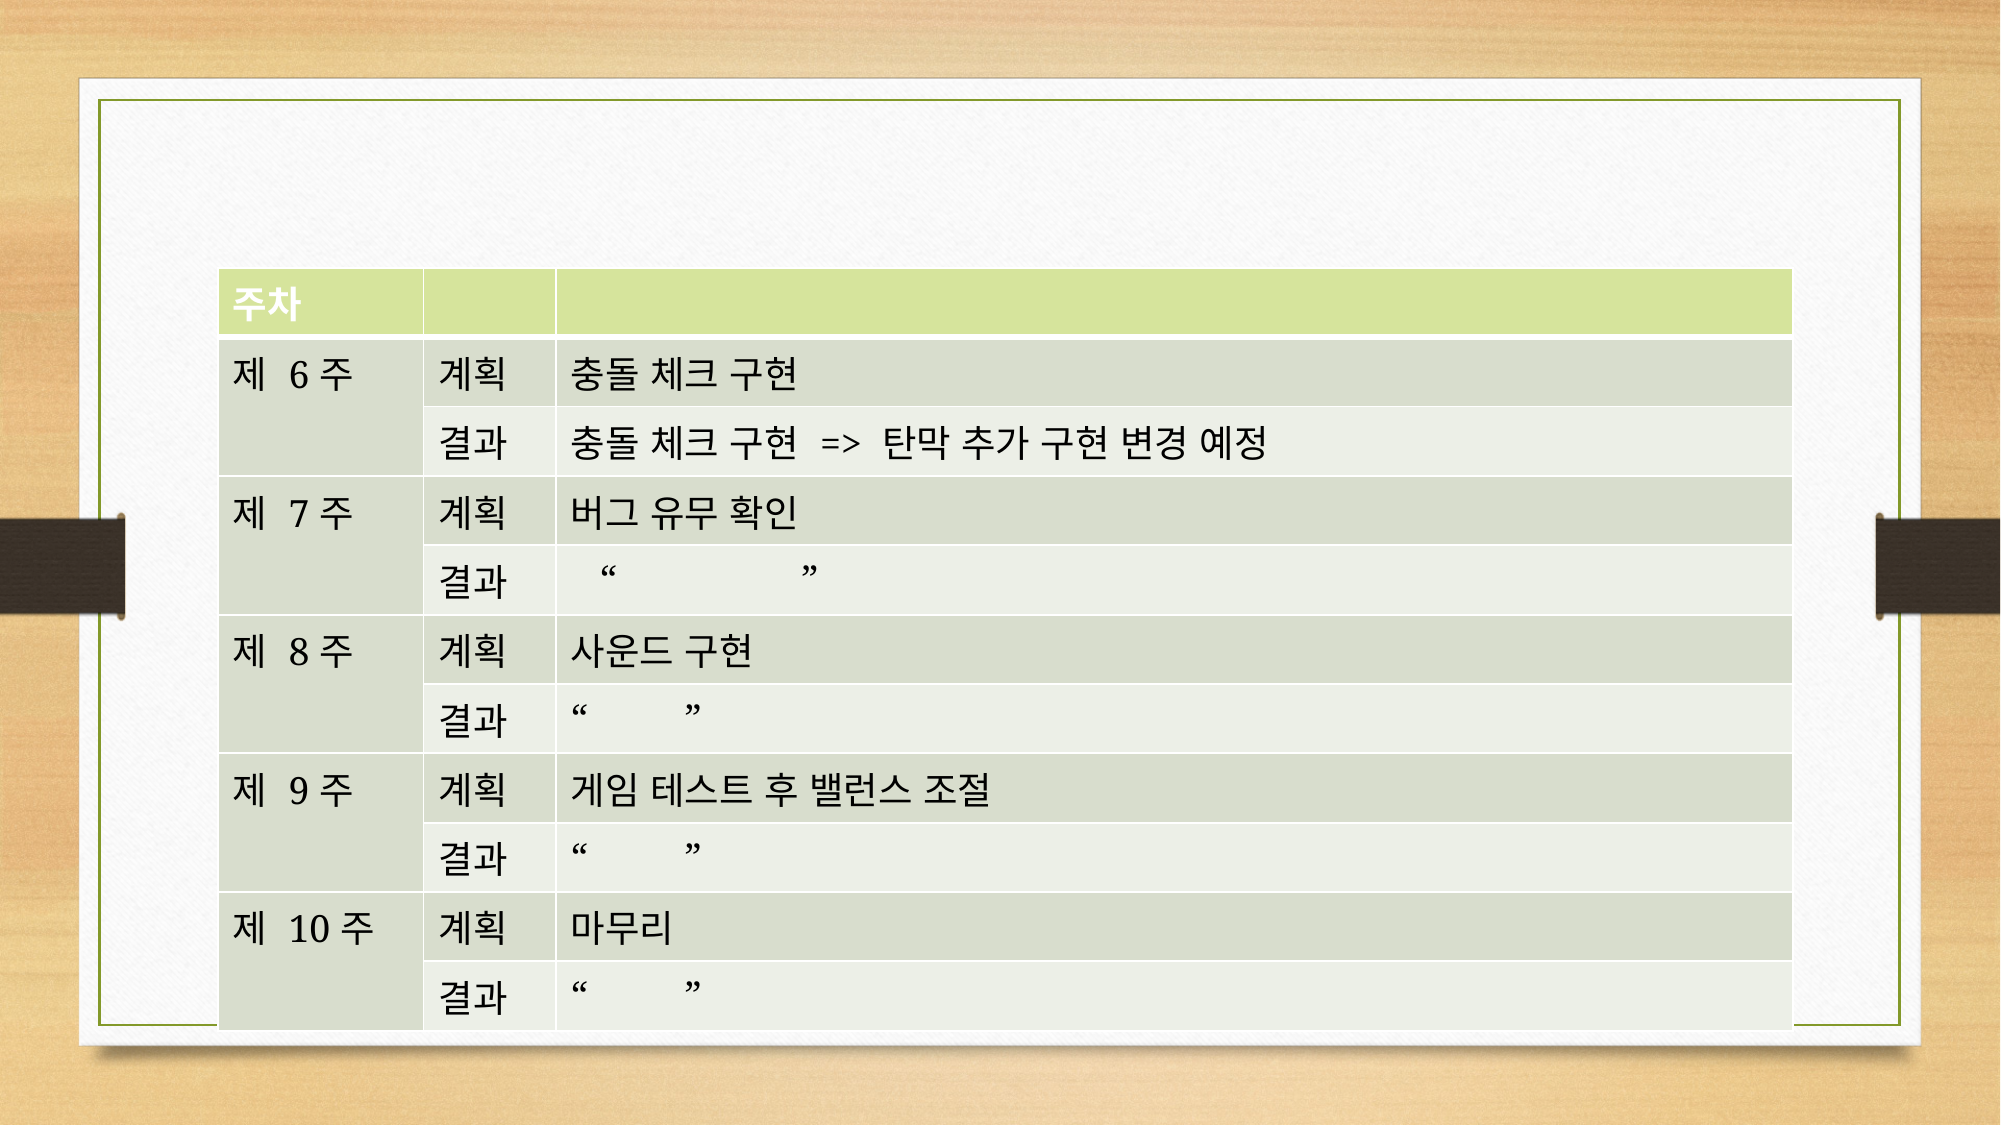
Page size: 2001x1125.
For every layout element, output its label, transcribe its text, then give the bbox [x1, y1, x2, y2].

table_cell 결과 [424, 824, 555, 891]
table_header [424, 269, 555, 334]
table_cell 게임 테스트 후 밸런스 조절 [557, 754, 1792, 822]
table_cell “ ” [557, 824, 1792, 891]
table_cell “ ” [557, 962, 1792, 1030]
table_cell 충돌 체크 구현 => 탄막 추가 구현 변경 예정 [557, 407, 1792, 475]
table_header 주차 [219, 269, 423, 334]
table_header [557, 269, 1792, 334]
table_cell 결과 [424, 685, 555, 752]
table_cell 제 9주 [219, 754, 423, 891]
table_cell 계획 [424, 477, 555, 544]
table_cell 결과 [424, 546, 555, 614]
table_cell 제 6주 [219, 340, 423, 475]
table_cell 버그 유무 확인 [557, 477, 1792, 544]
table_cell 계획 [424, 340, 555, 406]
table_cell 사운드 구현 [557, 616, 1792, 683]
table_cell 마무리 [557, 893, 1792, 960]
table_cell 제 10주 [219, 893, 423, 1030]
table_cell 계획 [424, 893, 555, 960]
table_cell 결과 [424, 407, 555, 475]
table_cell 계획 [424, 754, 555, 822]
table_cell 결과 [424, 962, 555, 1030]
picture [0, 0, 2001, 1125]
table_cell “ ” [557, 685, 1792, 752]
table_cell 제 7주 [219, 477, 423, 614]
table_cell “ ” [557, 546, 1792, 614]
table_cell 제 8주 [219, 616, 423, 752]
table_cell 계획 [424, 616, 555, 683]
table_cell 충돌 체크 구현 [557, 340, 1792, 406]
